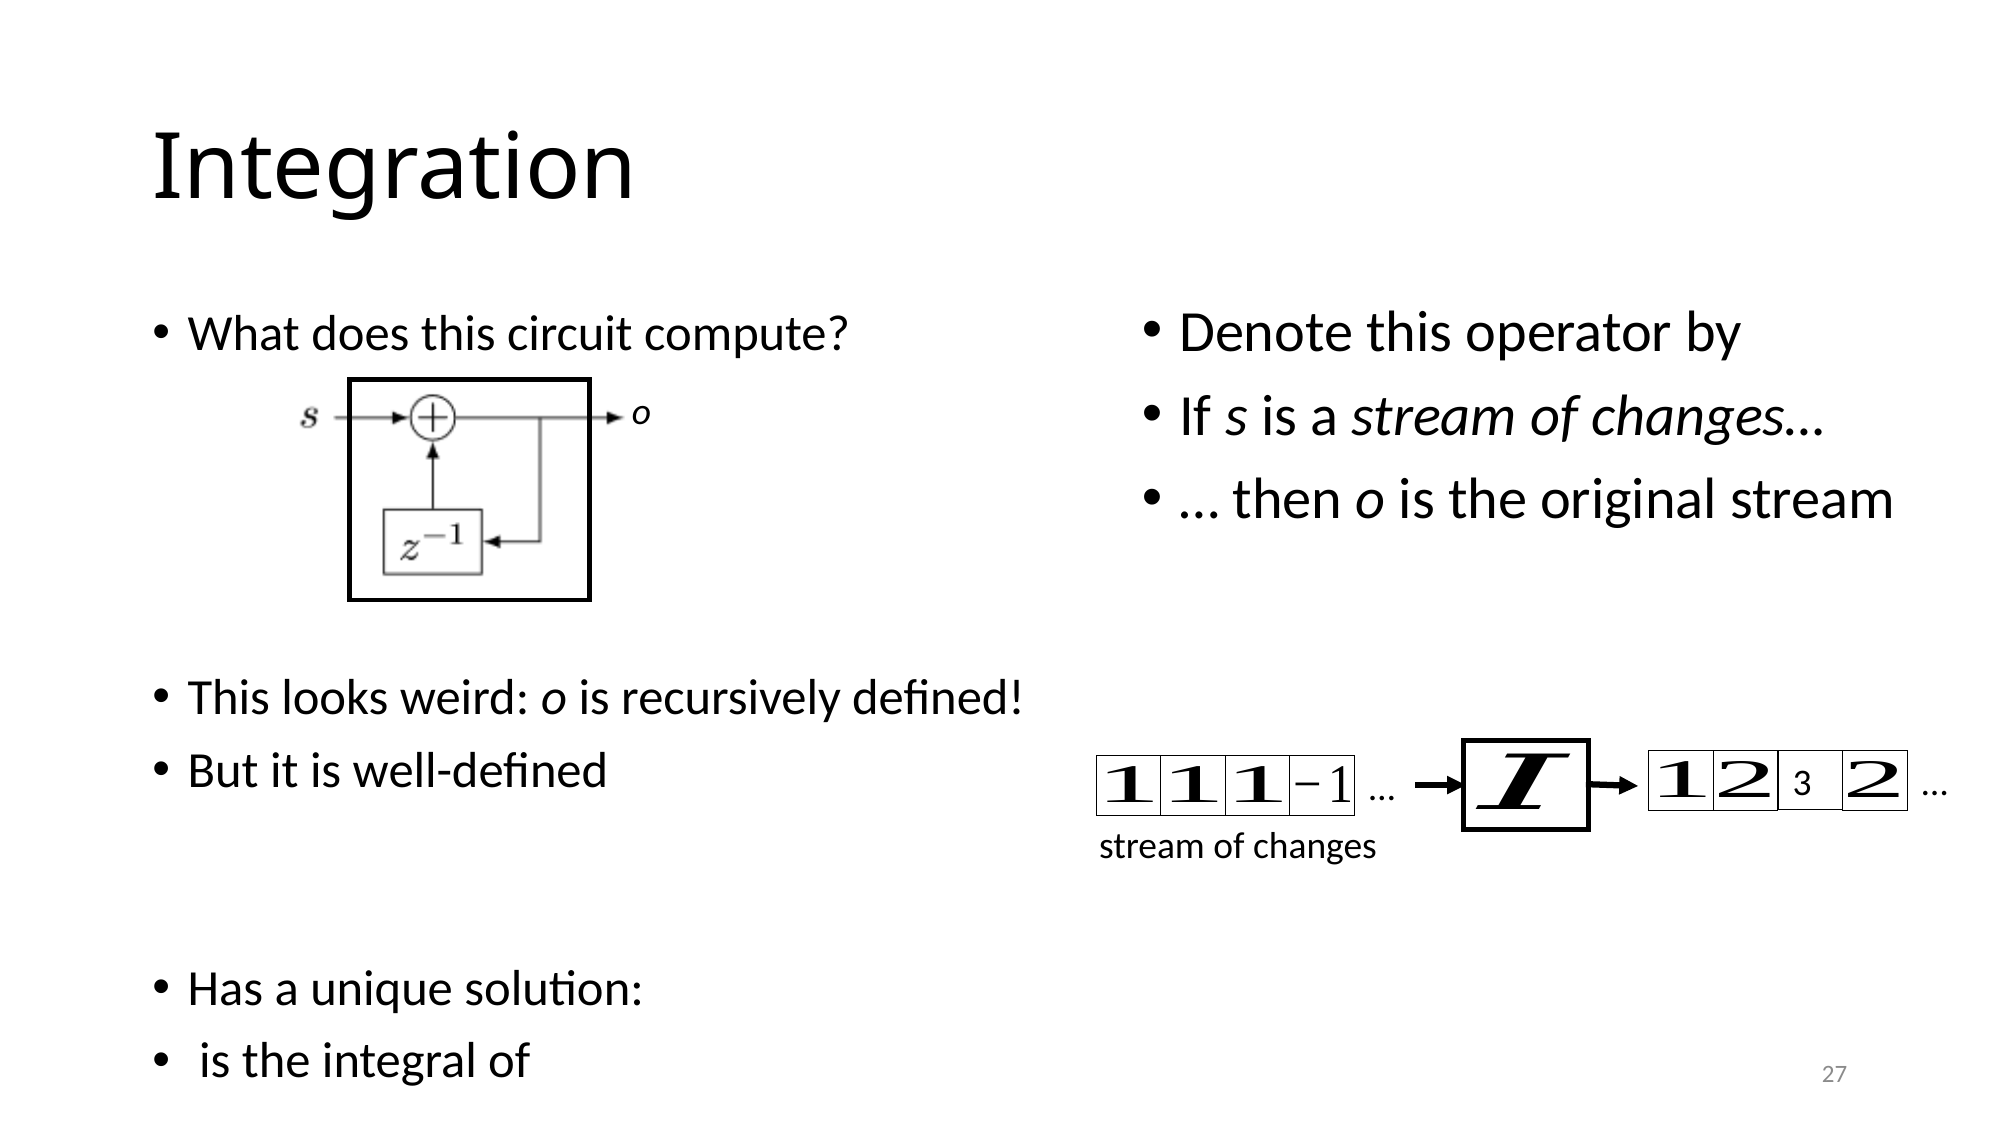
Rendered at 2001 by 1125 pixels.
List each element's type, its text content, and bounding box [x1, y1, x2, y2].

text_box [1648, 750, 1972, 811]
title Integration [137, 59, 1863, 278]
picture [281, 387, 627, 590]
text_box o [617, 379, 664, 440]
text_box [348, 379, 591, 387]
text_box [1095, 755, 1419, 816]
slide_number 27 [1798, 1042, 1863, 1103]
text_box [348, 590, 591, 601]
text_box stream of changes [1084, 814, 1393, 874]
